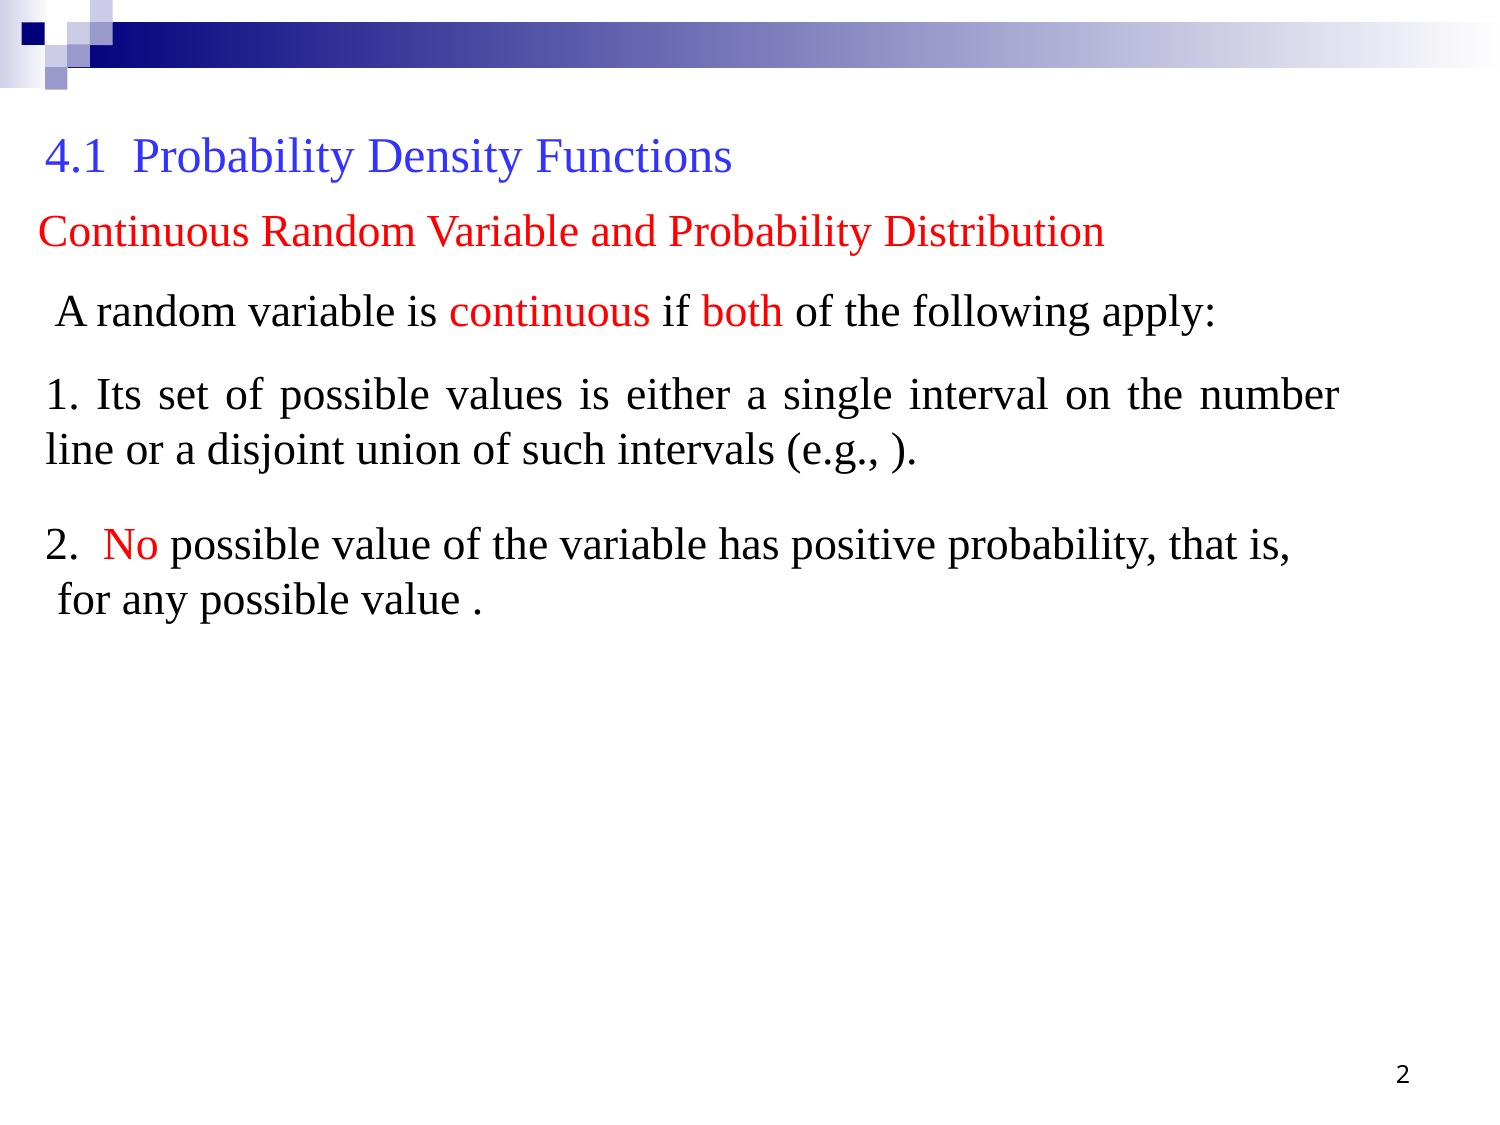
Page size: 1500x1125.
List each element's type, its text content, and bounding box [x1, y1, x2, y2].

text_box A random variable is continuous if both of the following apply: [39, 272, 1311, 343]
text_box 4.1 Probability Density Functions [30, 115, 786, 191]
slide_number 2 [1074, 1024, 1426, 1101]
text_box Continuous Random Variable and Probability Distribution [11, 193, 1238, 264]
